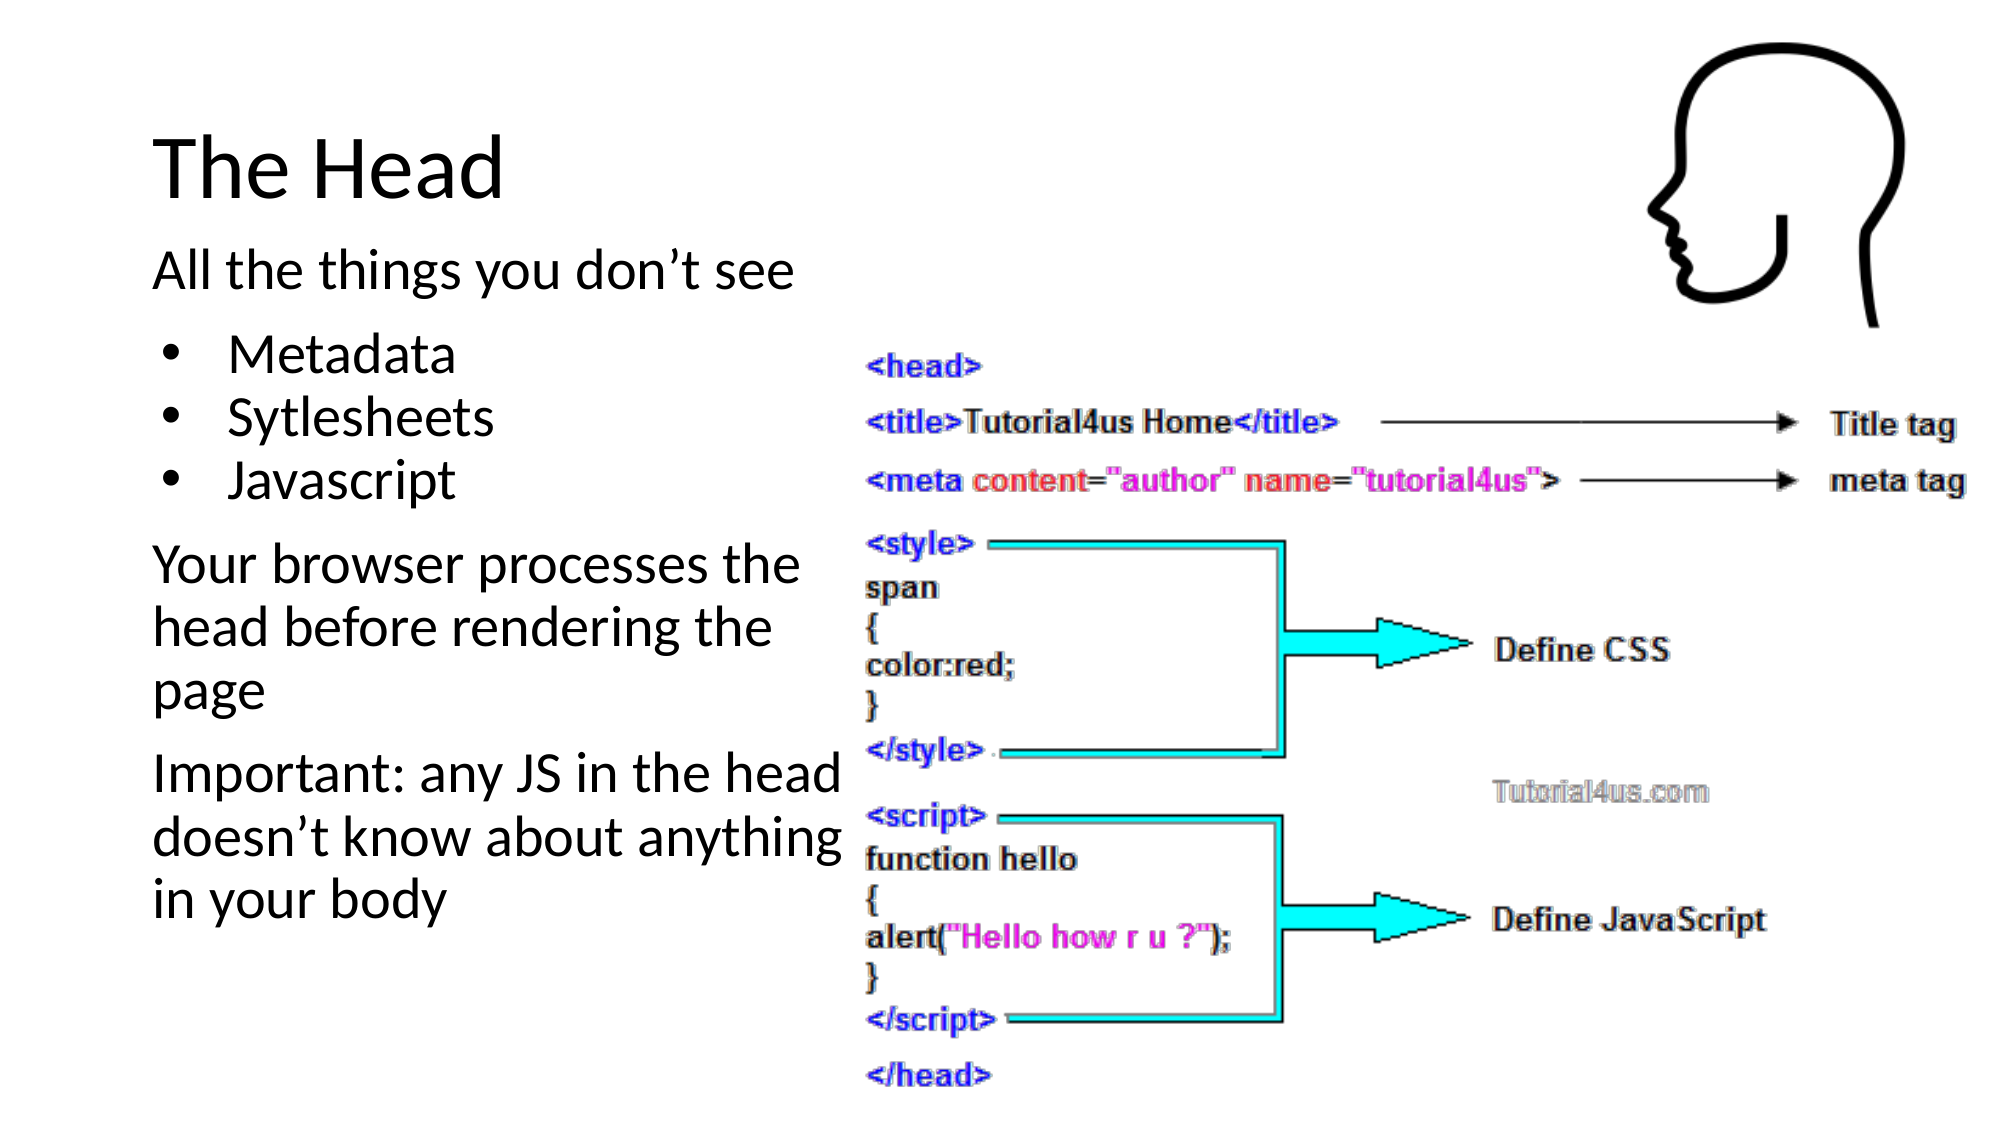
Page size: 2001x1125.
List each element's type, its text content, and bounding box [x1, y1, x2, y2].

list All the things you don’t see Metadata Sytlesheets Javascript Your browser processes the head before rendering the page Important: any JS in the head doesn’t know about anything in your body [137, 224, 864, 1113]
title The Head [137, 59, 1614, 278]
picture [840, 27, 1979, 1101]
